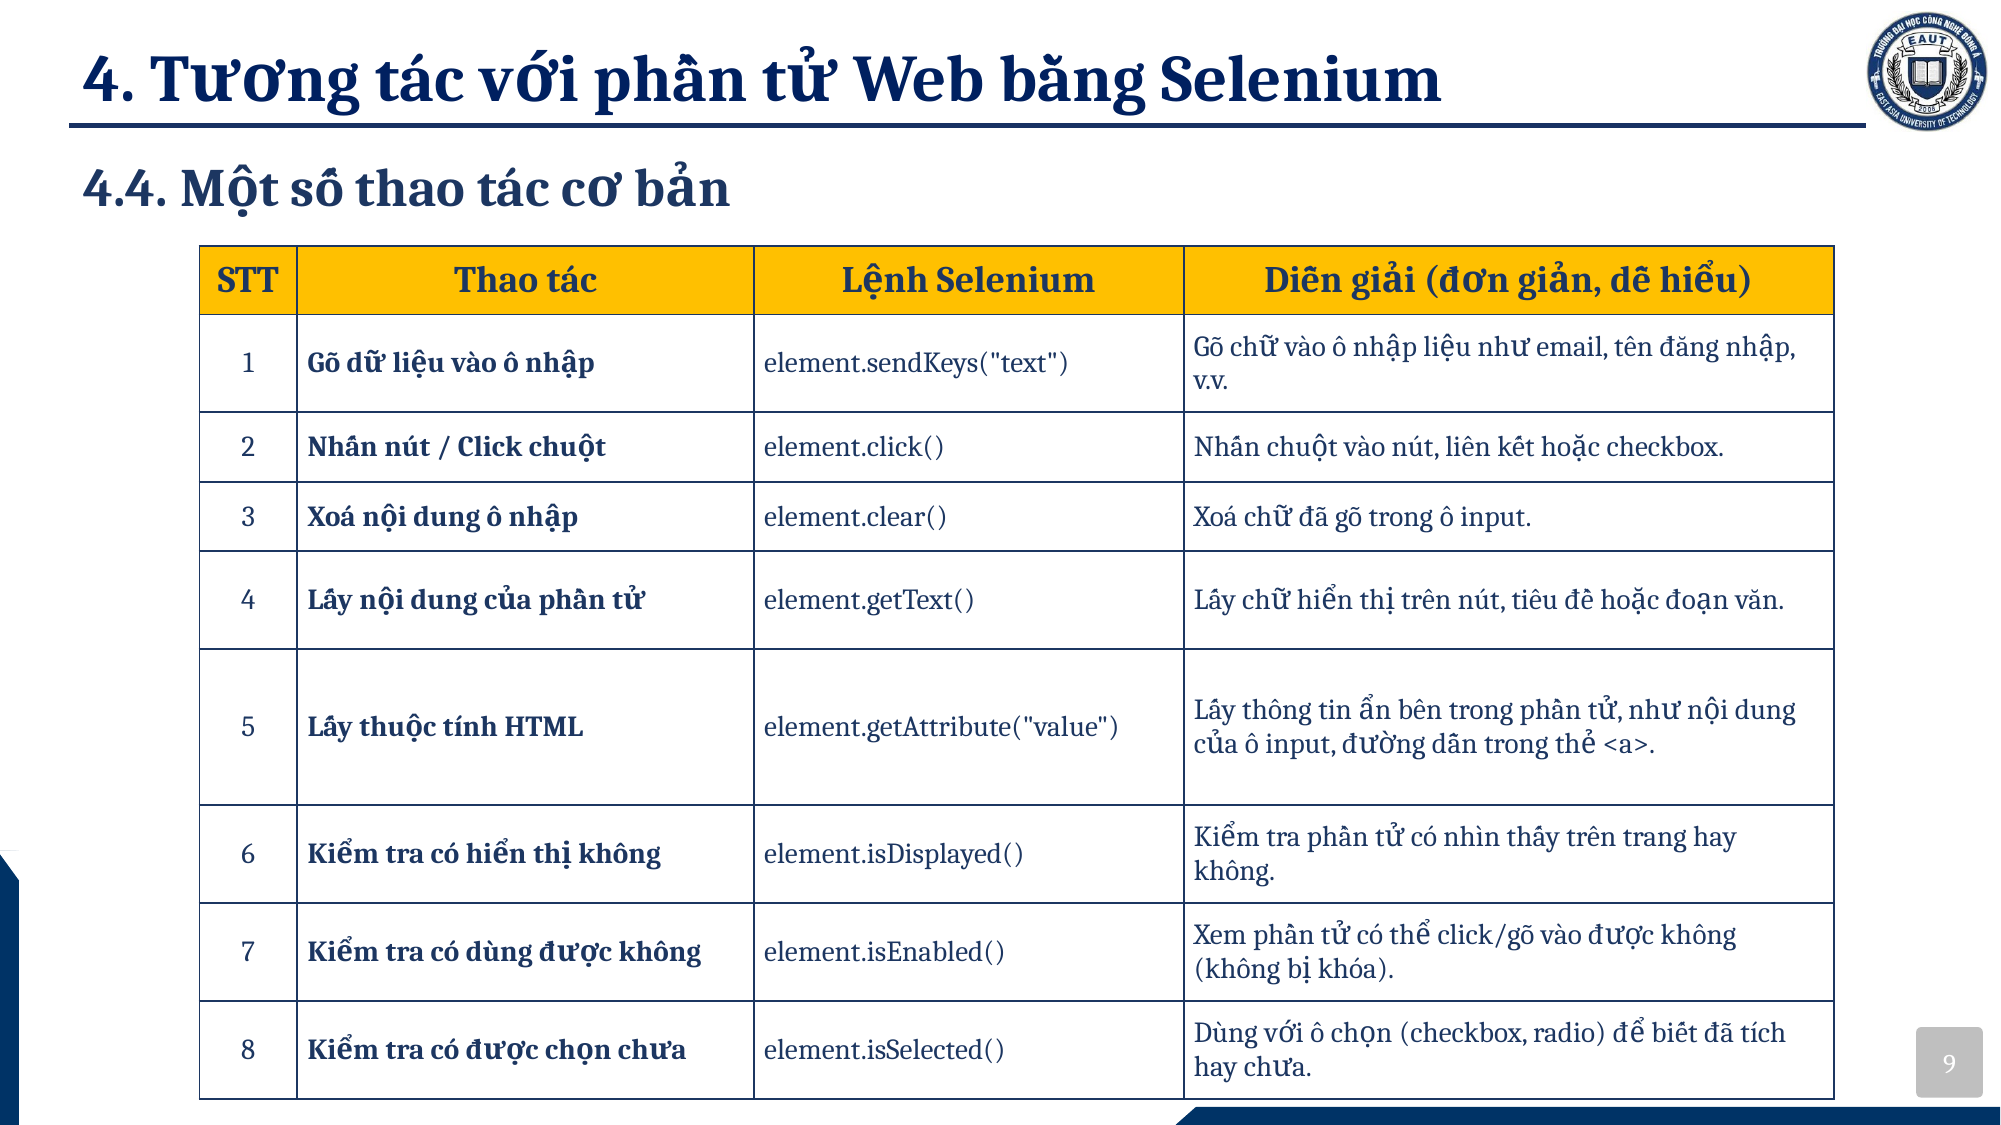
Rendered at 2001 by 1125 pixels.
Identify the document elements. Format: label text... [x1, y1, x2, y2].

table_cell Kiểm tra có hiển thị không [298, 806, 753, 902]
table_cell Lấy thuộc tính HTML [298, 650, 753, 804]
table_cell 2 [200, 413, 296, 481]
table_cell 4 [200, 552, 296, 648]
table_cell element.getAttribute("value") [755, 650, 1183, 804]
table_cell element.clear() [755, 483, 1183, 550]
table_cell element.getText() [755, 552, 1183, 648]
table_cell Kiểm tra có dùng được không [298, 904, 753, 1000]
table_cell Nhấn chuột vào nút, liên kết hoặc checkbox. [1185, 413, 1833, 481]
table_cell element.isDisplayed() [755, 806, 1183, 902]
table_header Thao tác [298, 247, 753, 314]
table_cell Lấy thông tin ẩn bên trong phần tử, như nội dung của ô input, đường dẫn trong thẻ <a>. [1185, 650, 1833, 804]
table_cell element.isSelected() [755, 1002, 1183, 1098]
table_cell element.sendKeys("text") [755, 315, 1183, 411]
table_cell 5 [200, 650, 296, 804]
table_cell Xoá nội dung ô nhập [298, 483, 753, 550]
table_cell Nhấn nút / Click chuột [298, 413, 753, 481]
table_cell 8 [200, 1002, 296, 1098]
title 4. Tương tác với phần tử Web bằng Selenium [68, 37, 1769, 114]
table_cell Dùng với ô chọn (checkbox, radio) để biết đã tích hay chưa. [1185, 1002, 1833, 1098]
text_box 4.4. Một số thao tác cơ bản [68, 144, 1902, 225]
table_cell Xoá chữ đã gõ trong ô input. [1185, 483, 1833, 550]
table_cell 6 [200, 806, 296, 902]
table_header Diễn giải (đơn giản, dễ hiểu) [1185, 247, 1833, 314]
table_cell element.isEnabled() [755, 904, 1183, 1000]
table_header Lệnh Selenium [755, 247, 1183, 314]
table_cell Lấy nội dung của phần tử [298, 552, 753, 648]
table_cell element.click() [755, 413, 1183, 481]
table_cell Kiểm tra phần tử có nhìn thấy trên trang hay không. [1185, 806, 1833, 902]
table_cell Lấy chữ hiển thị trên nút, tiêu đề hoặc đoạn văn. [1185, 552, 1833, 648]
picture [1866, 11, 1988, 132]
table_cell 1 [200, 315, 296, 411]
table_cell Xem phần tử có thể click/gõ vào được không (không bị khóa). [1185, 904, 1833, 1000]
table_header STT [200, 247, 296, 314]
table_cell Gõ dữ liệu vào ô nhập [298, 315, 753, 411]
table_cell 3 [200, 483, 296, 550]
table_cell Kiểm tra có được chọn chưa [298, 1002, 753, 1098]
table_cell Gõ chữ vào ô nhập liệu như email, tên đăng nhập, v.v. [1185, 315, 1833, 411]
table_cell 7 [200, 904, 296, 1000]
